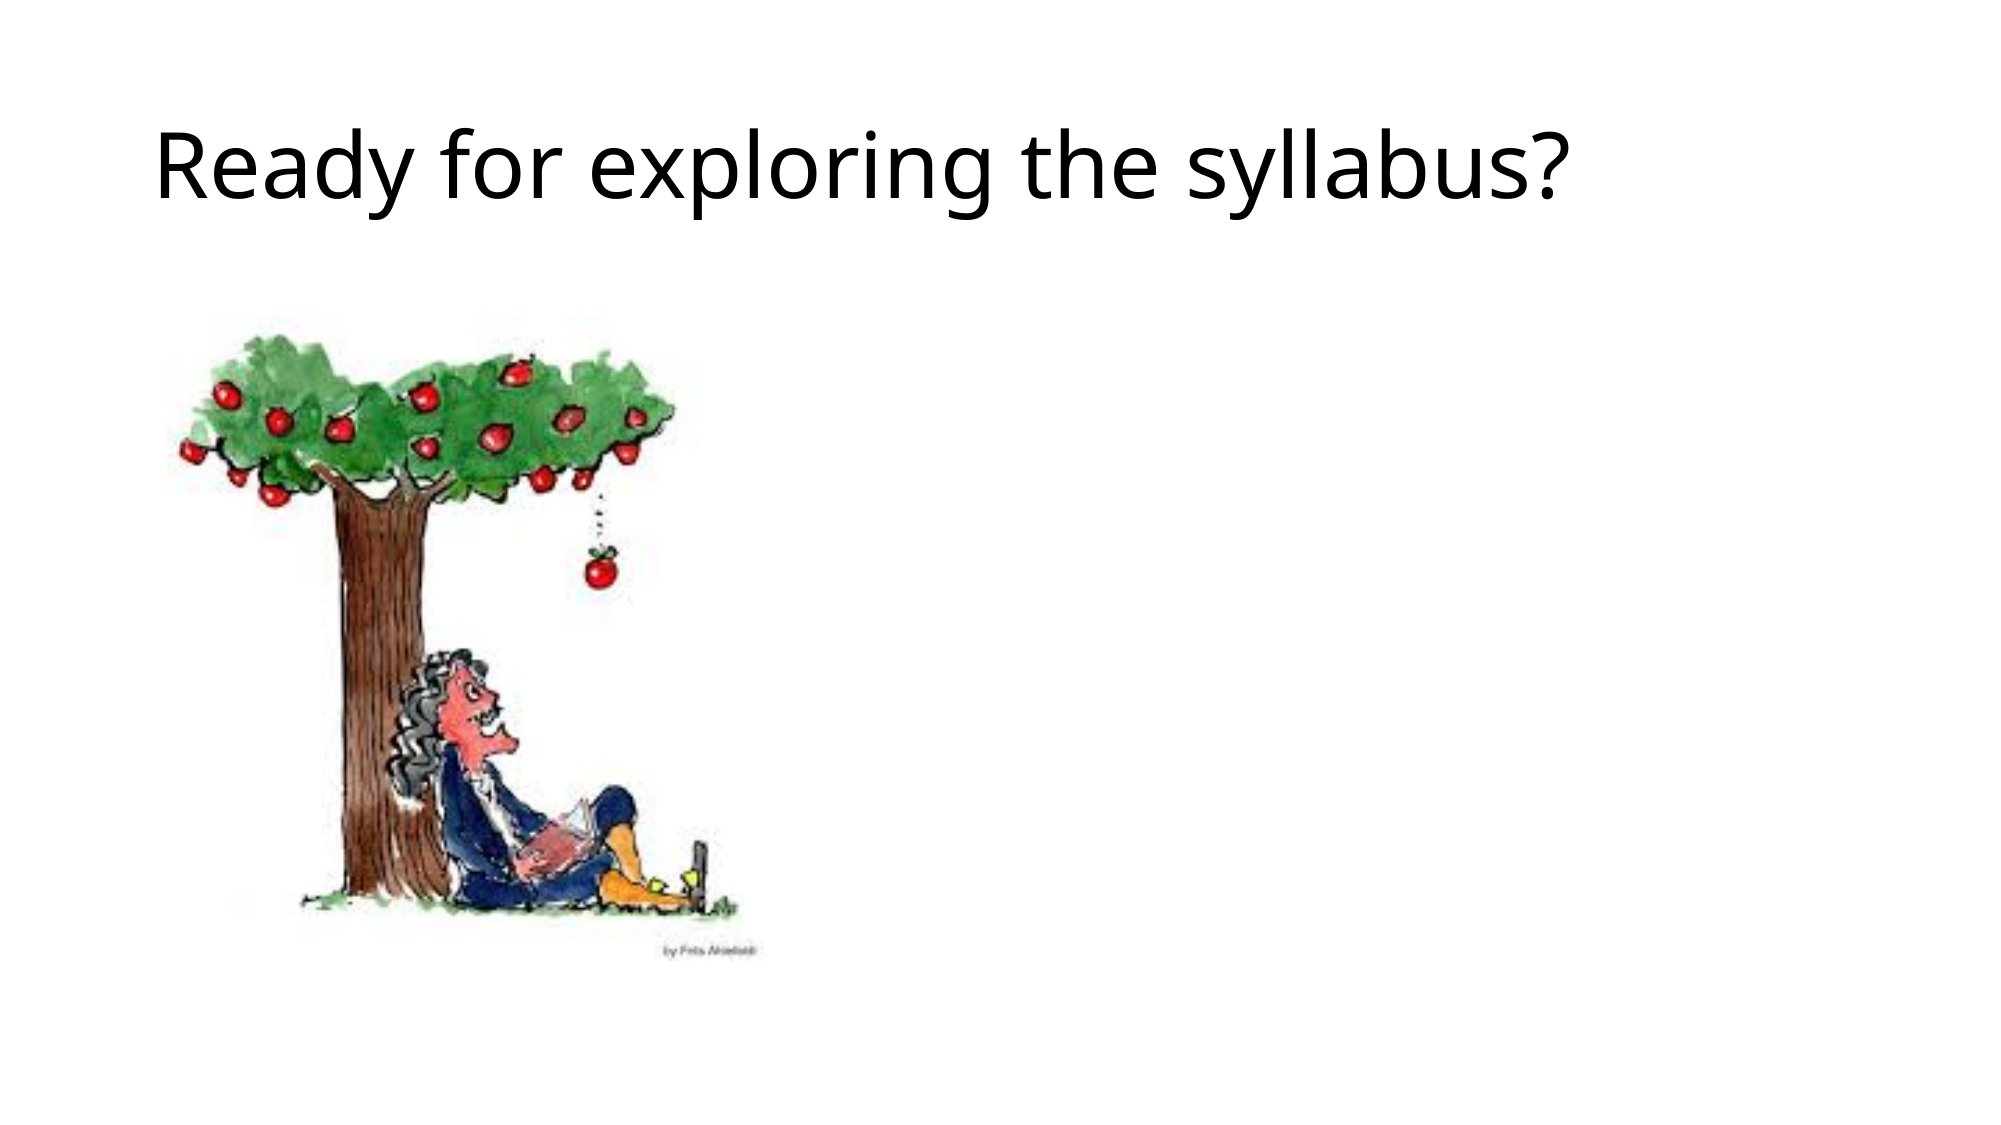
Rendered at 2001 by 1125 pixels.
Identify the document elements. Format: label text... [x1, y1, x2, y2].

title Ready for exploring the syllabus? [137, 59, 1863, 278]
picture [167, 316, 770, 961]
